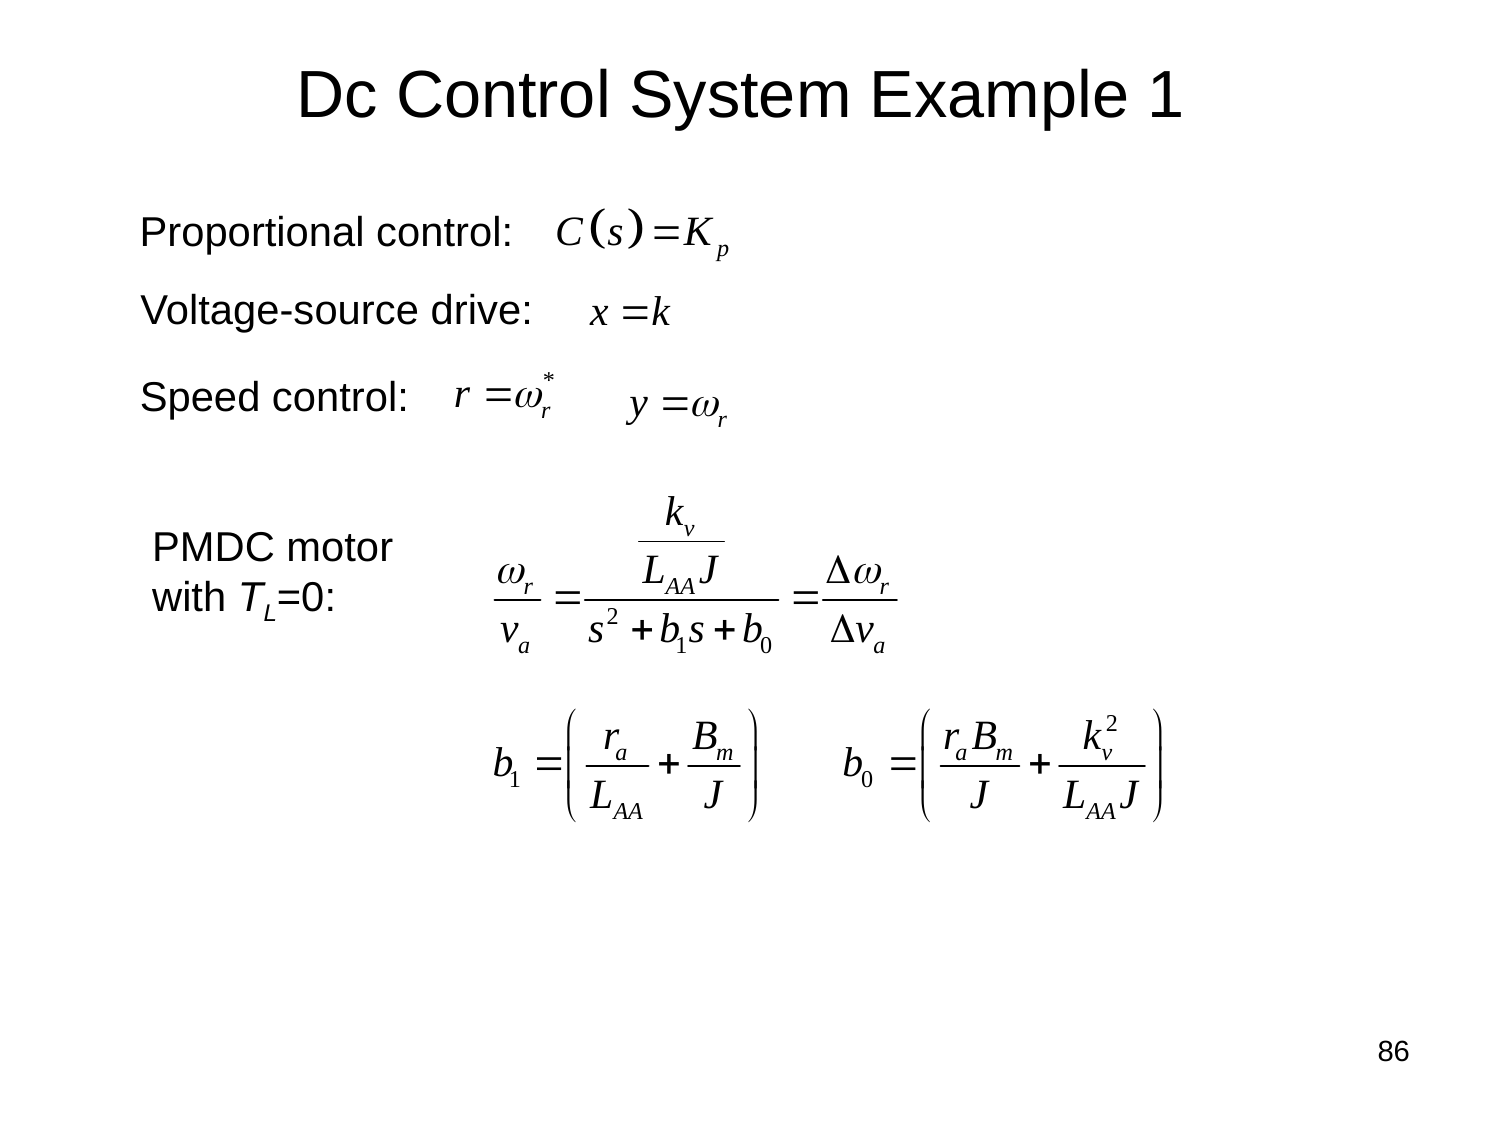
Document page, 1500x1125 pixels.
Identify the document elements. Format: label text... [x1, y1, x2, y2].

text_box PMDC motor with TL=0: [137, 512, 471, 635]
slide_number 86 [1074, 1024, 1426, 1103]
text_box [549, 199, 738, 270]
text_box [447, 362, 563, 429]
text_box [487, 484, 906, 663]
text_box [581, 287, 680, 337]
text_box Voltage-source drive: [125, 275, 549, 340]
text_box Proportional control: [124, 197, 529, 263]
text_box Speed control: [125, 362, 424, 428]
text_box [618, 374, 738, 438]
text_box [487, 699, 770, 833]
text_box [837, 699, 1175, 833]
title Dc Control System Example 1 [74, 44, 1426, 138]
